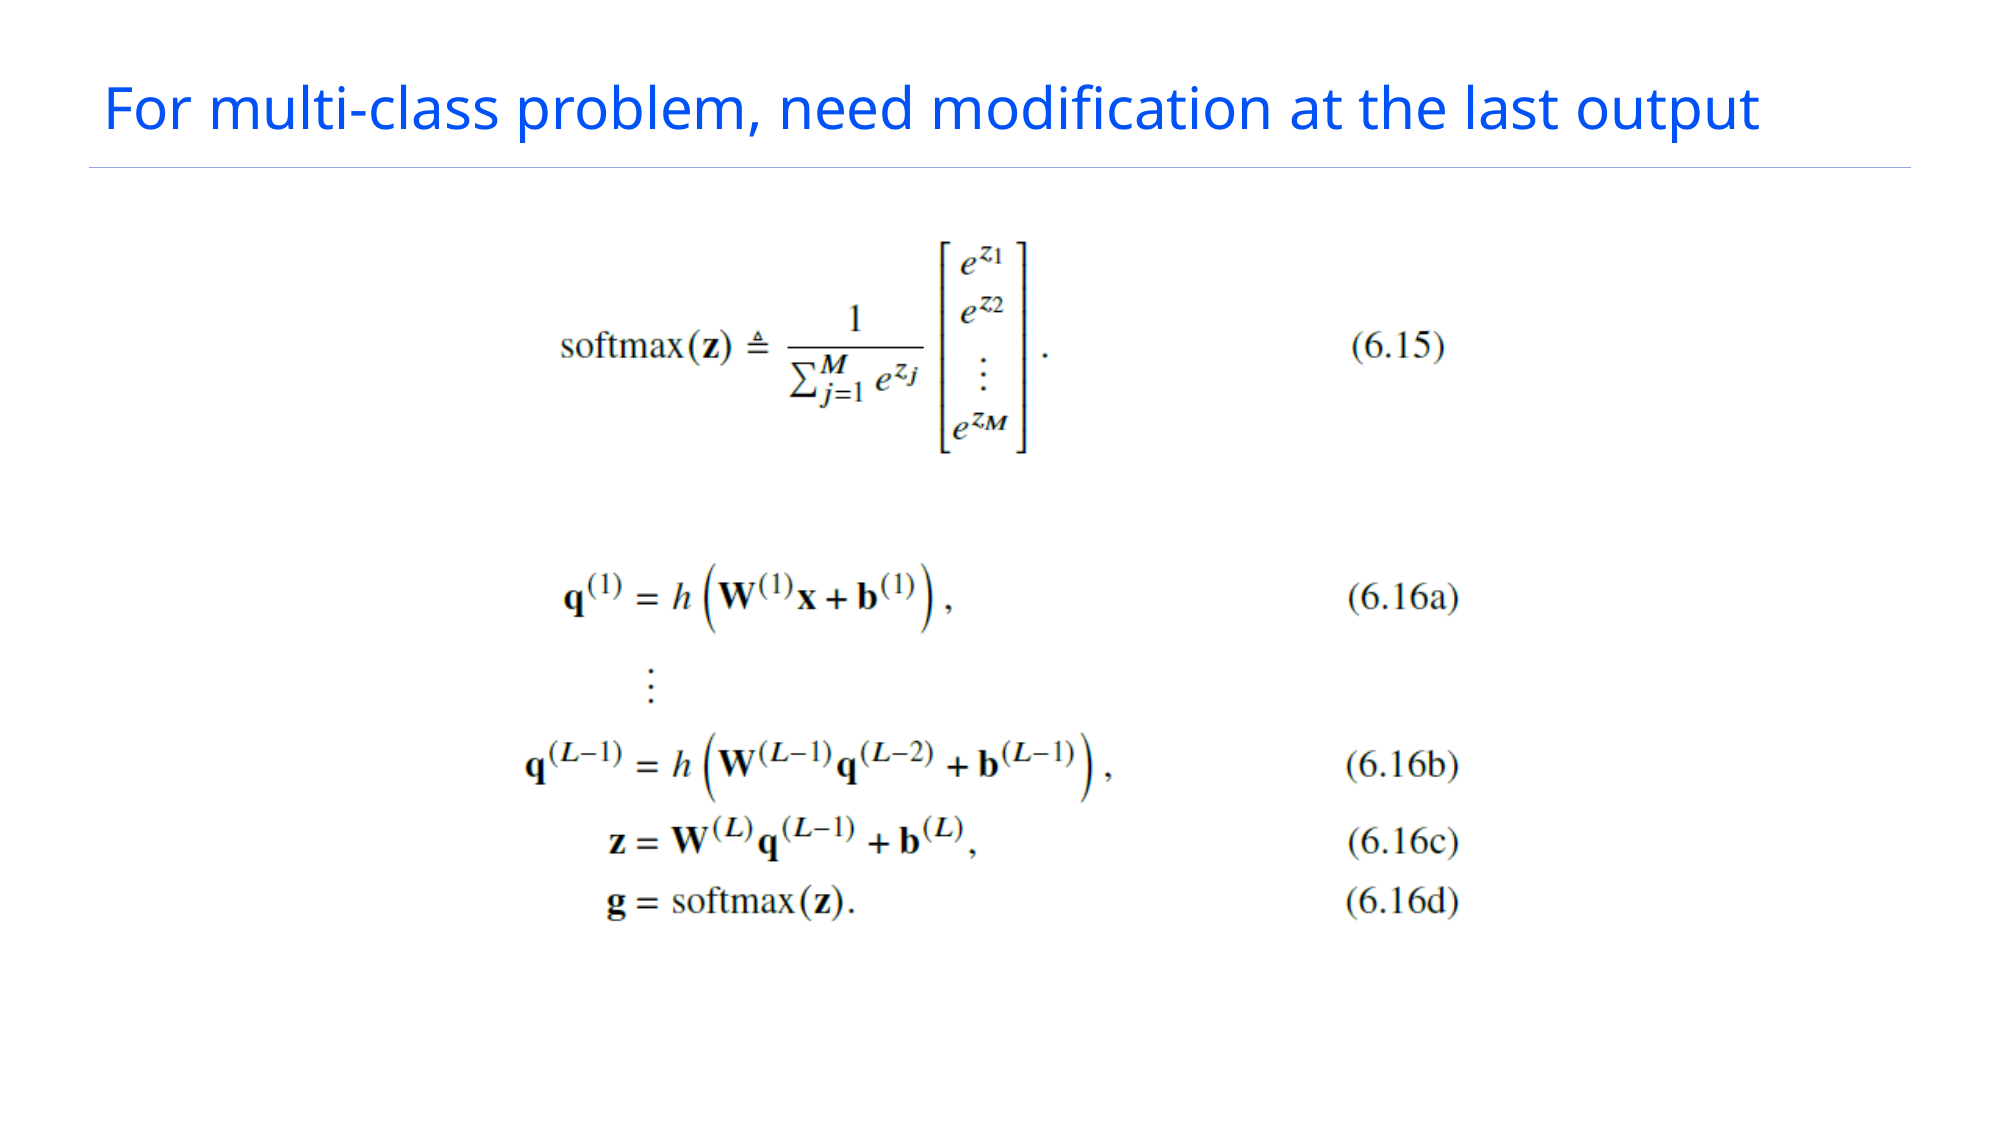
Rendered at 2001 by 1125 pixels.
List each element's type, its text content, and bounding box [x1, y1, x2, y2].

picture [481, 542, 1489, 940]
title For multi-class problem, need modification at the last output [88, 45, 1882, 151]
picture [525, 220, 1489, 460]
